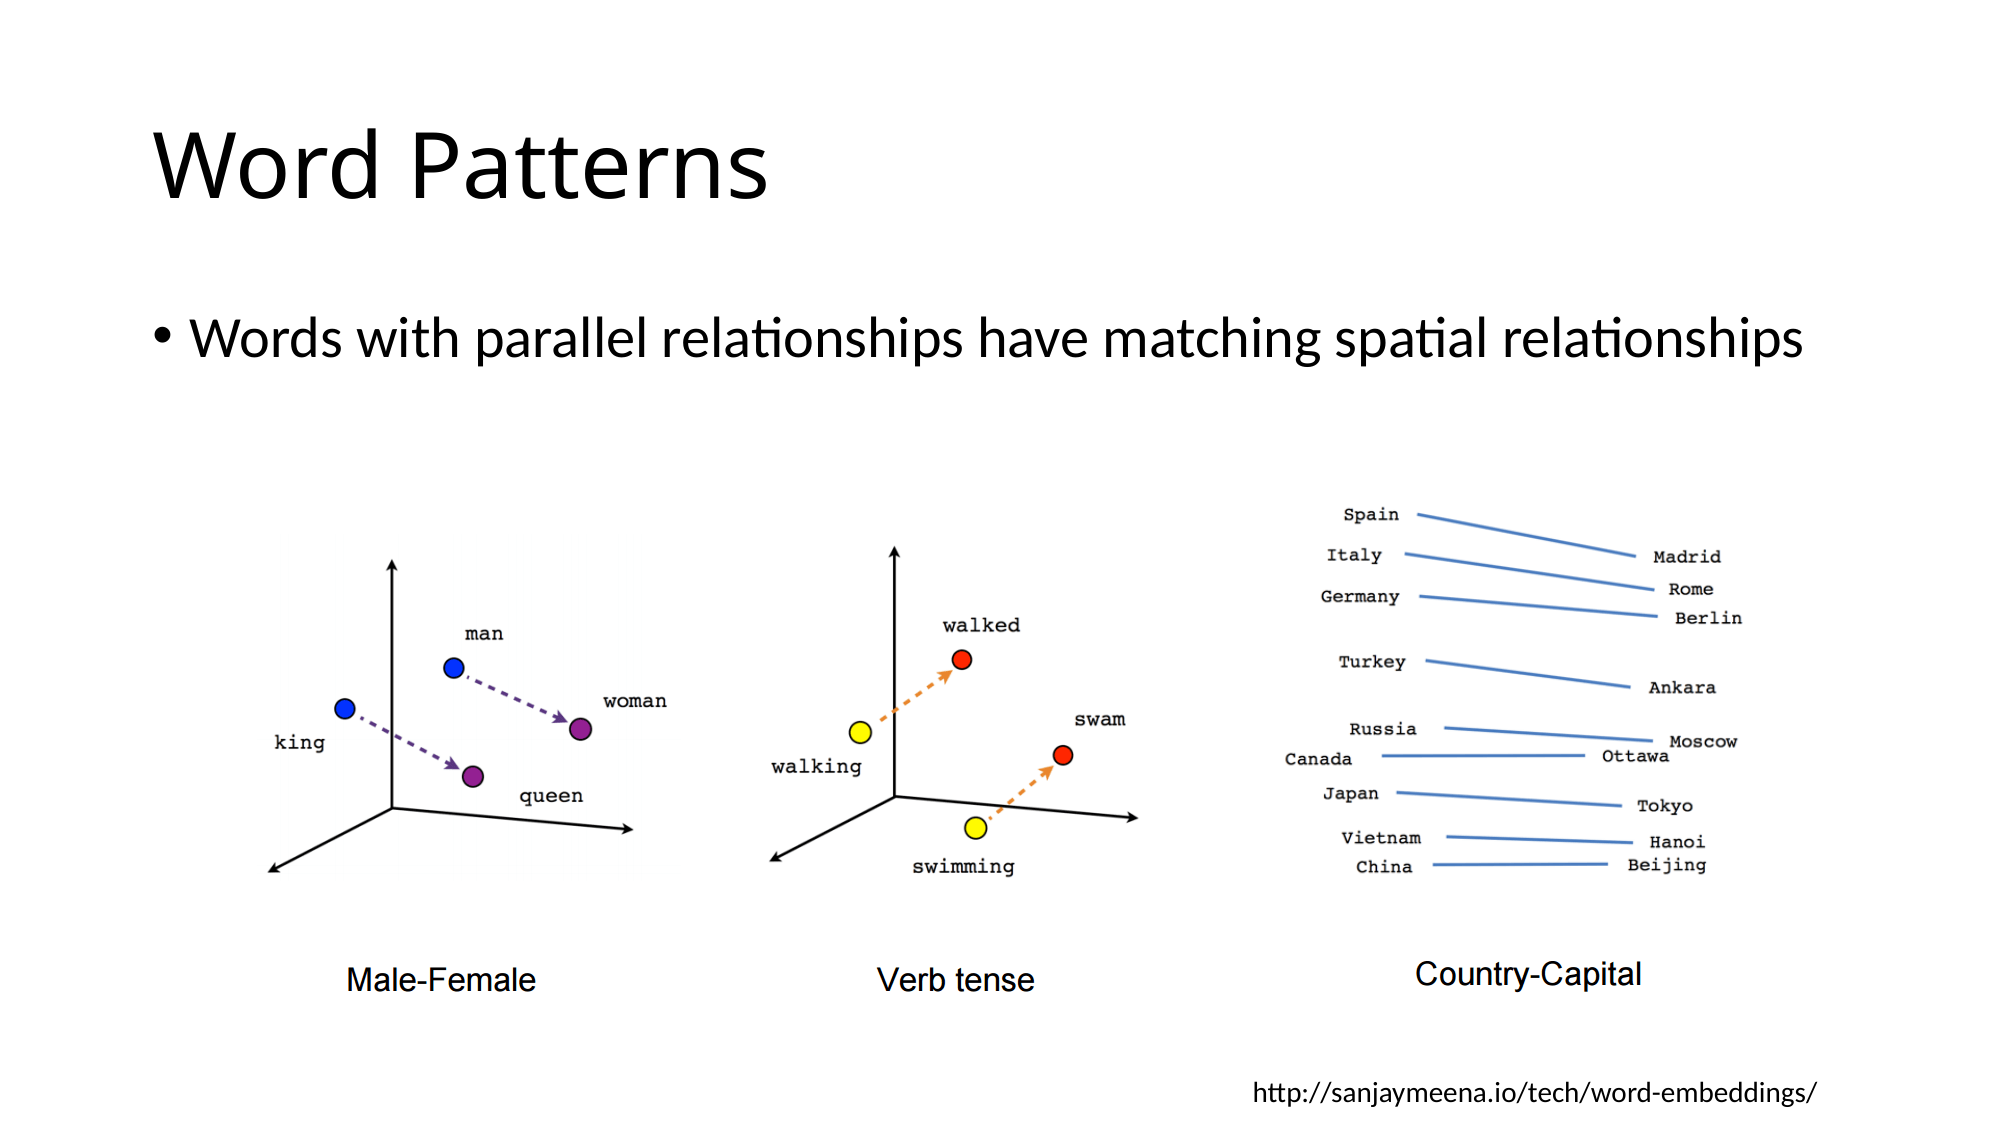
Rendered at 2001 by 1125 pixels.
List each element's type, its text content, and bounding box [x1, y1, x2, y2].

text_box http://sanjaymeena.io/tech/word-embeddings/ [1237, 1065, 1833, 1116]
title Word Patterns [137, 59, 1863, 278]
picture [249, 487, 1751, 1014]
list Words with parallel relationships have matching spatial relationships [137, 299, 1938, 1014]
